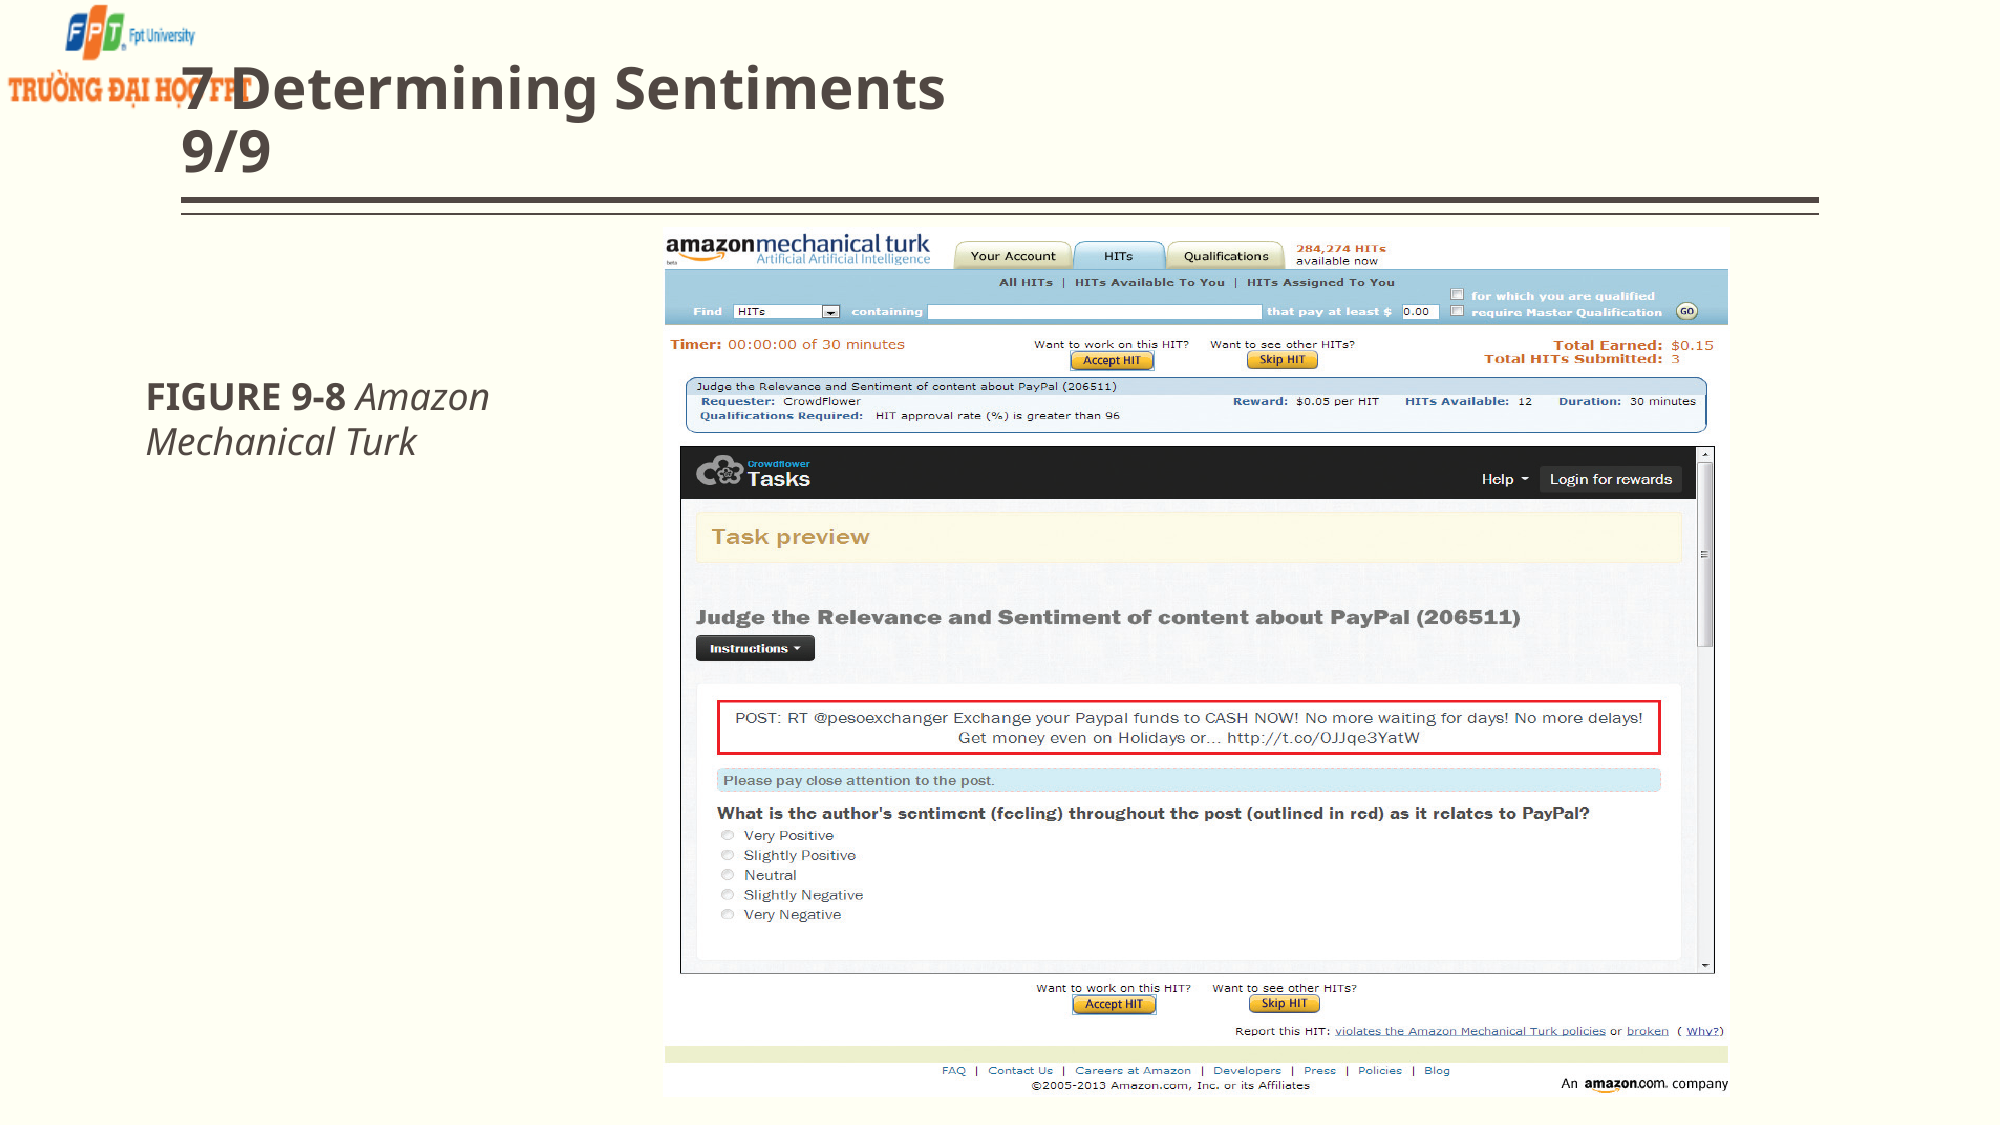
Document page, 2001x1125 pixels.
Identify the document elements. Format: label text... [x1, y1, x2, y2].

title 7 Determining Sentiments 9/9 [181, 12, 1819, 193]
picture [662, 227, 1730, 1097]
picture [0, 0, 272, 122]
text_box FIGURE 9-8 Amazon Mechanical Turk [130, 365, 615, 470]
